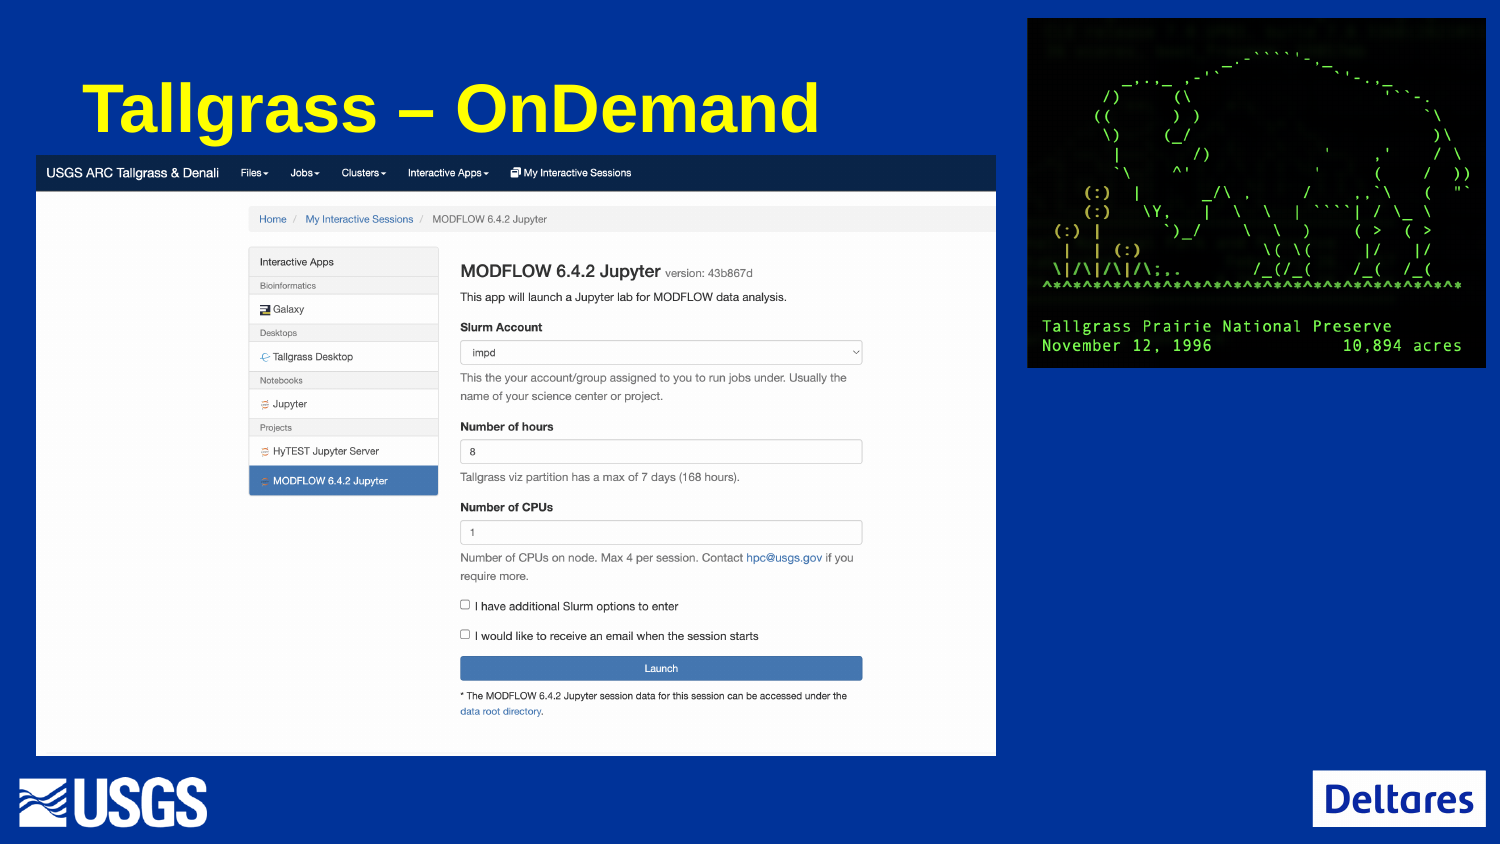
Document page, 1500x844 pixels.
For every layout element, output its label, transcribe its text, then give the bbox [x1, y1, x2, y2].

picture [1027, 18, 1487, 368]
picture [35, 155, 997, 757]
picture [1312, 769, 1486, 828]
title Tallgrass – OnDemand [74, 61, 1022, 157]
